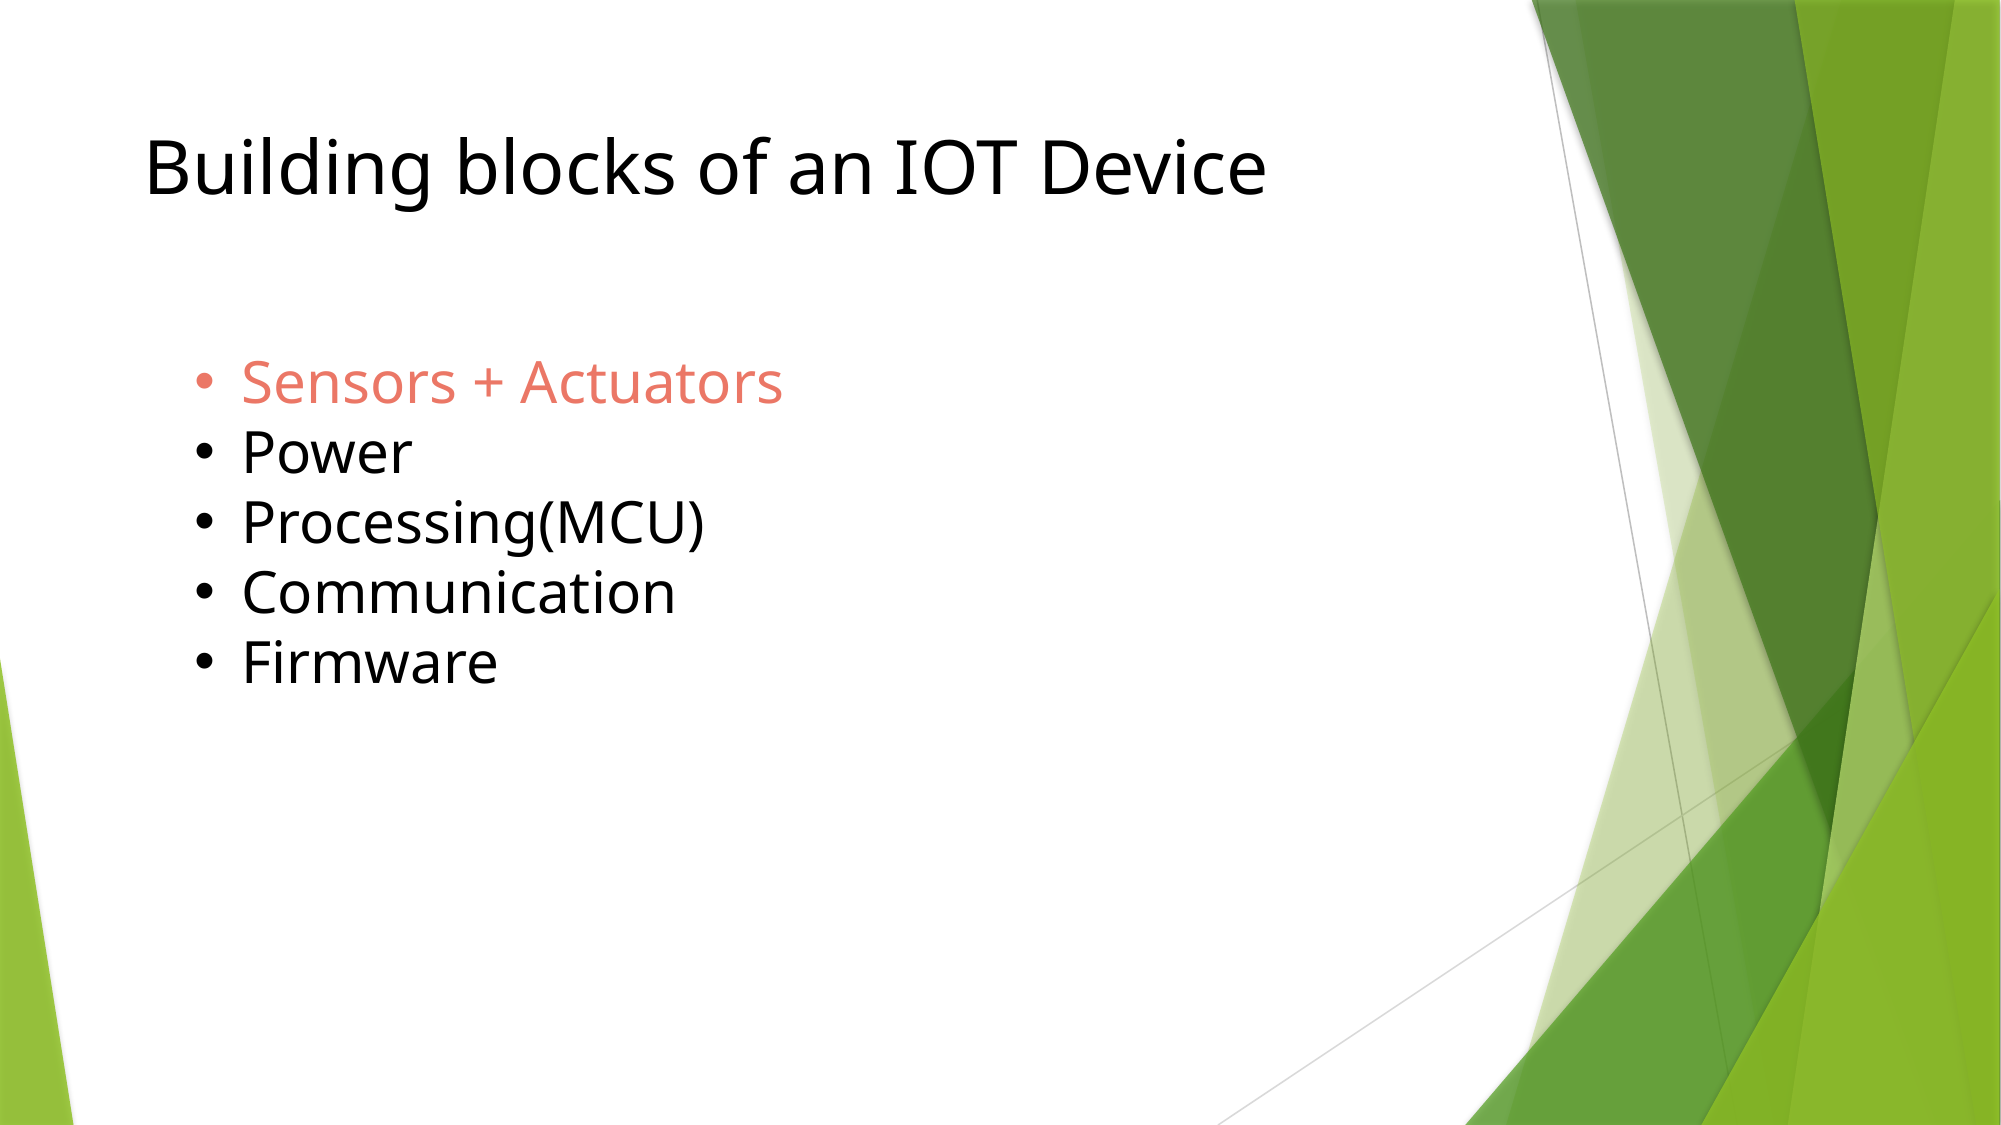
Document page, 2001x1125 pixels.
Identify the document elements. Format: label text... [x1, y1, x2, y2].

text_box Sensors + Actuators Power Processing(MCU) Communication Firmware [179, 338, 1137, 703]
text_box Building blocks of an IOT Device [128, 111, 1348, 217]
